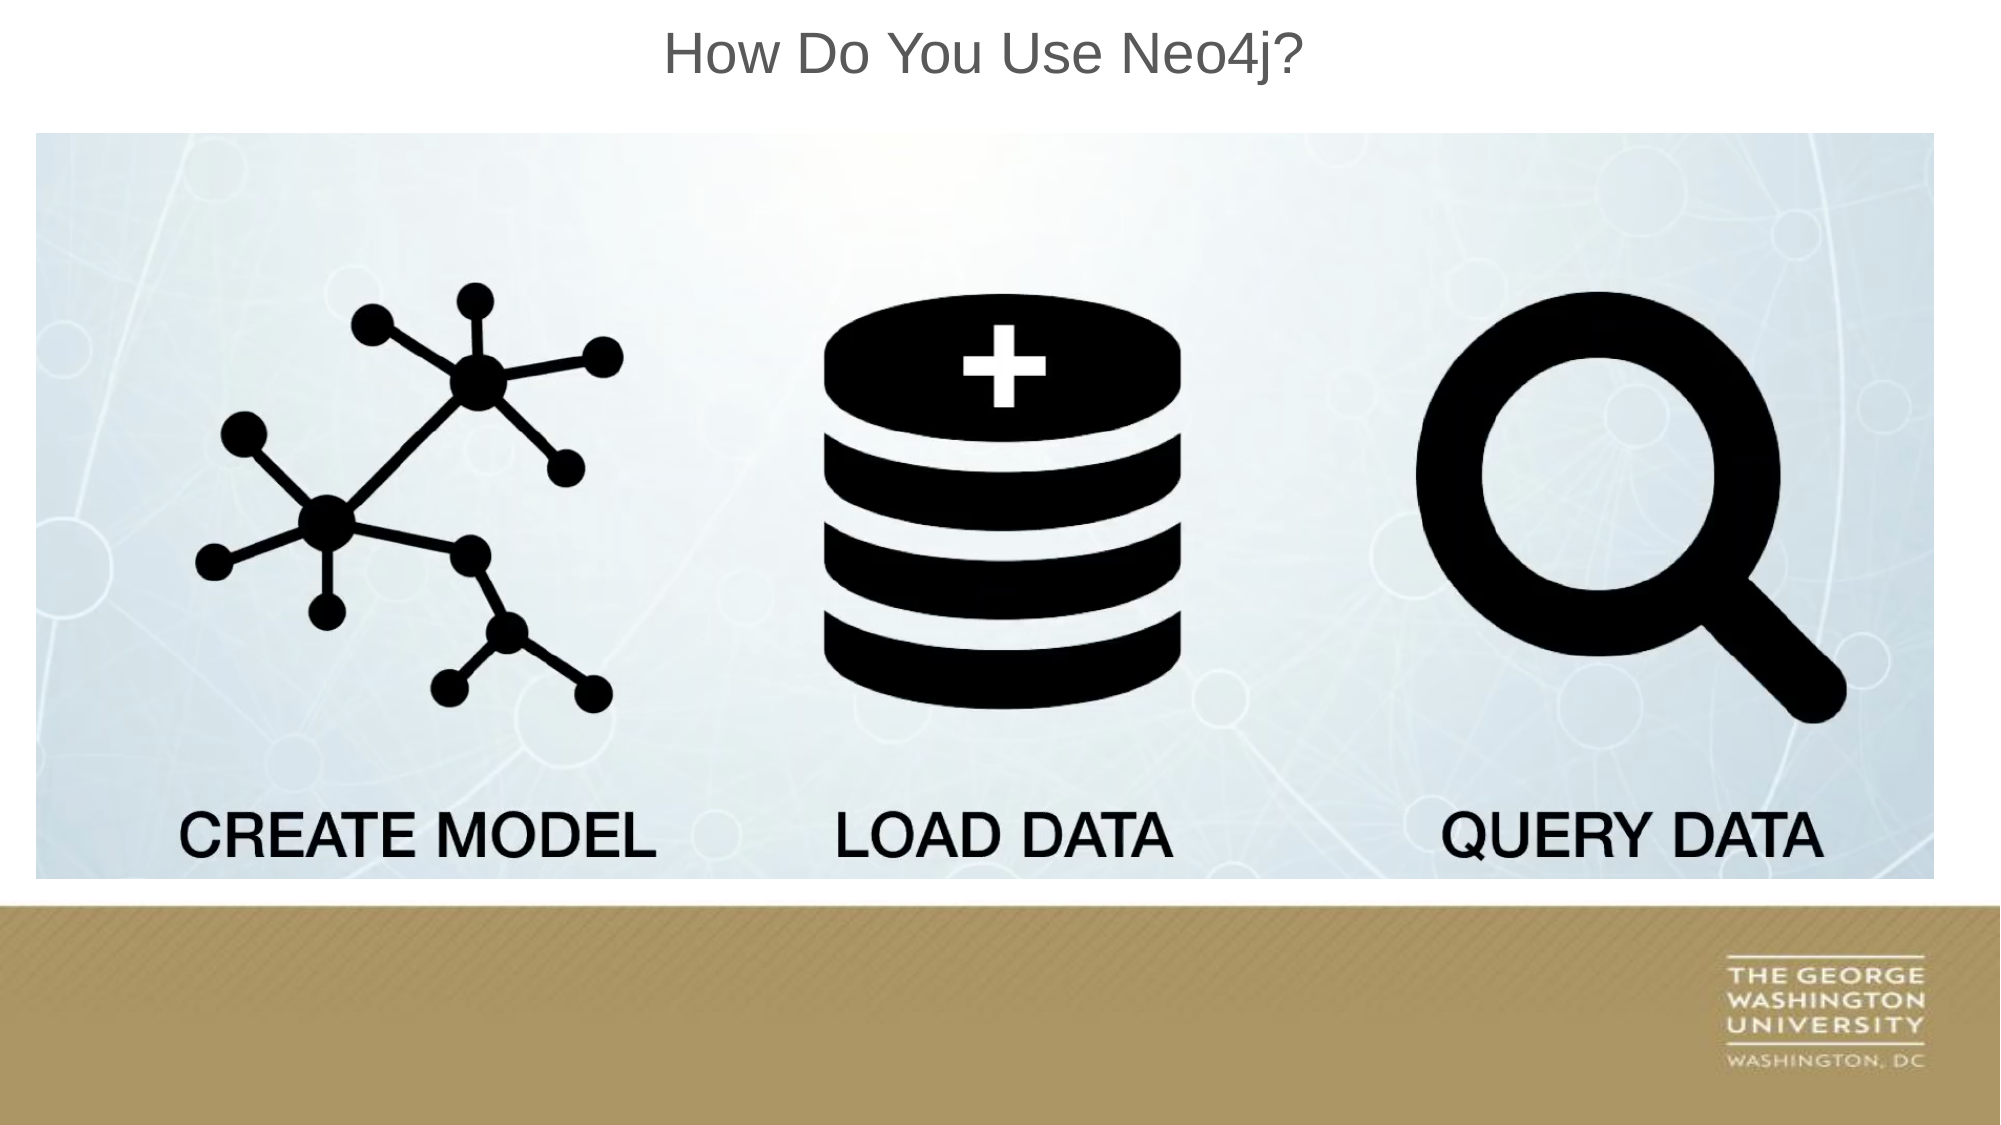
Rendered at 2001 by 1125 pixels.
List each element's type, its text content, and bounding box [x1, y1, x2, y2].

title How Do You Use Neo4j? [197, 7, 1773, 131]
picture [0, 0, 2000, 1125]
